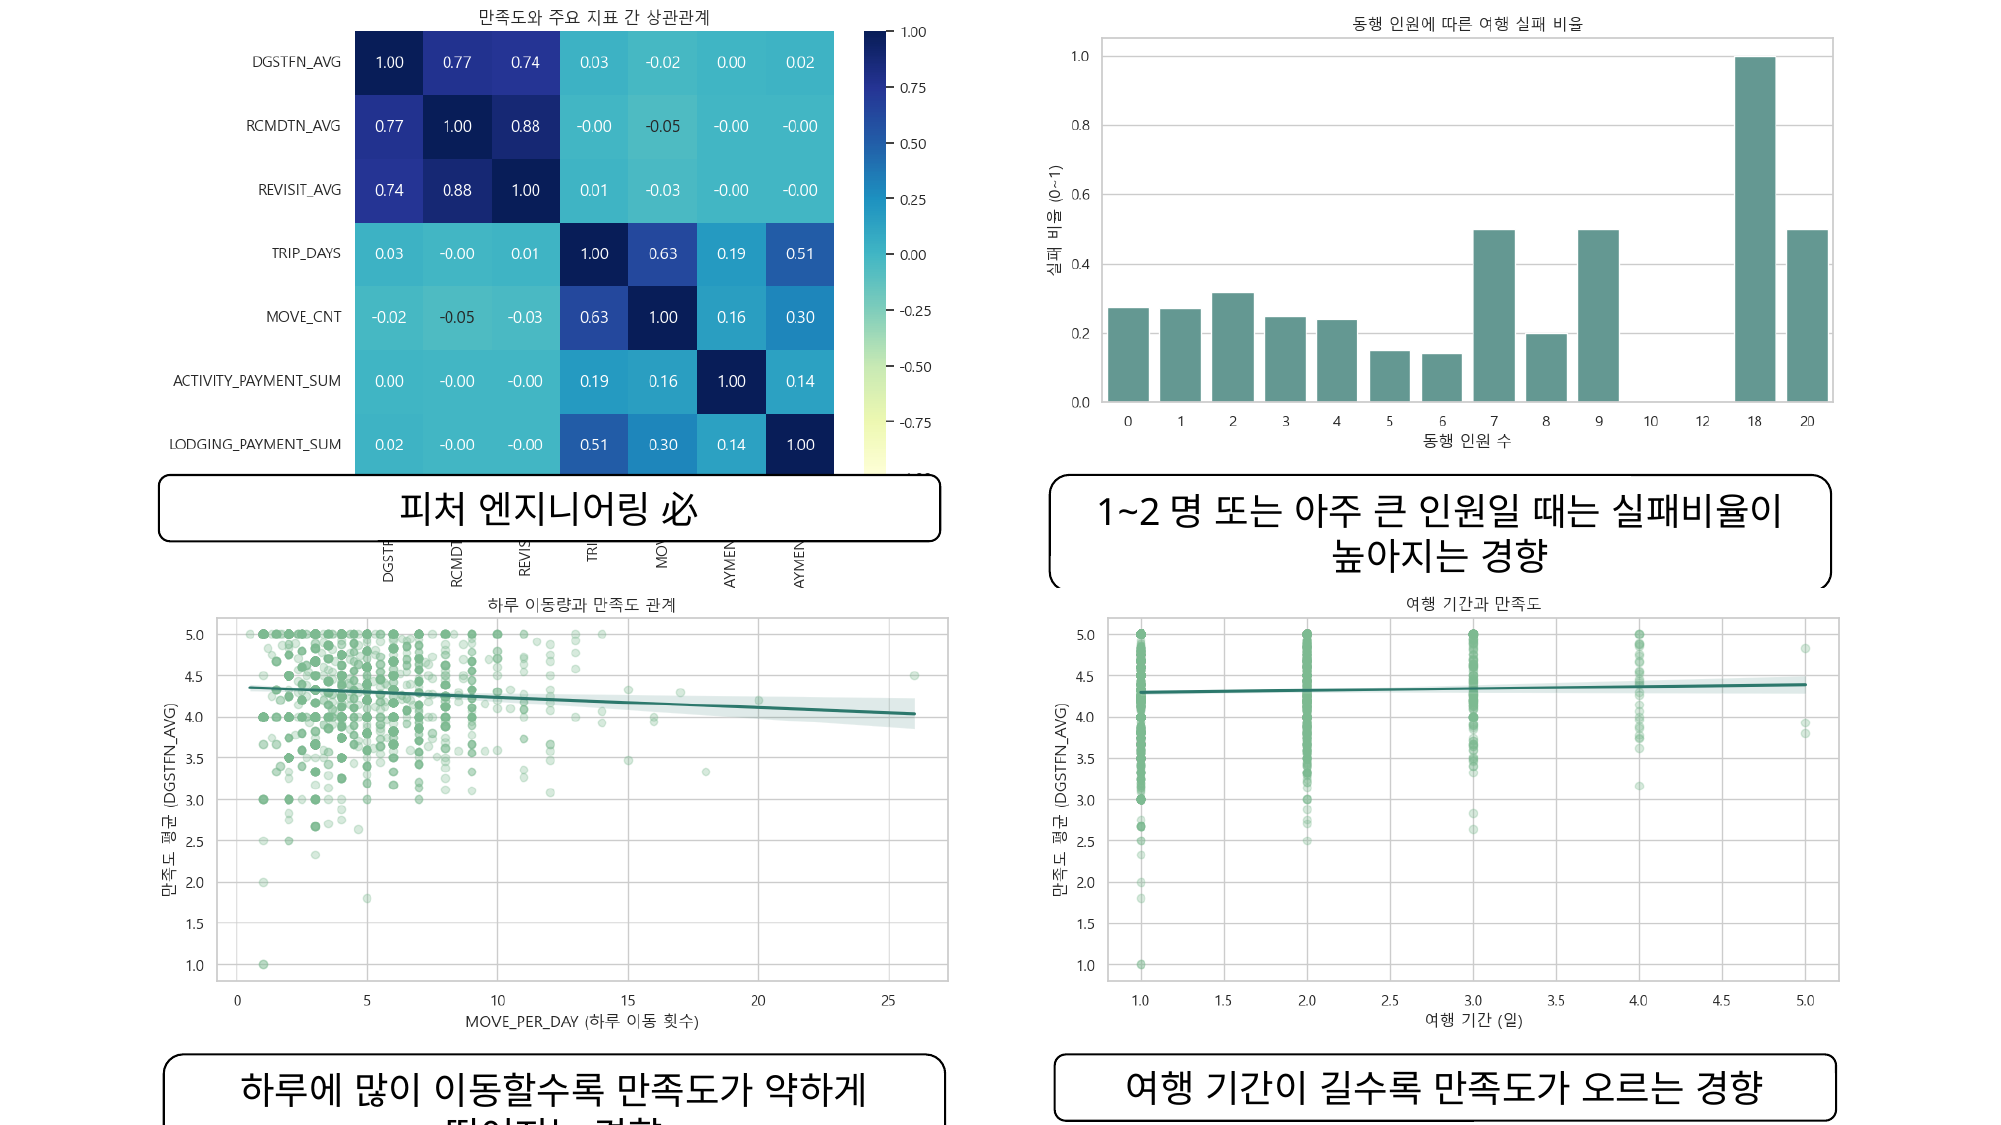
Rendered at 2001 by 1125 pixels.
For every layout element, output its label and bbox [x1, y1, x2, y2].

text_box [152, 0, 1848, 1118]
